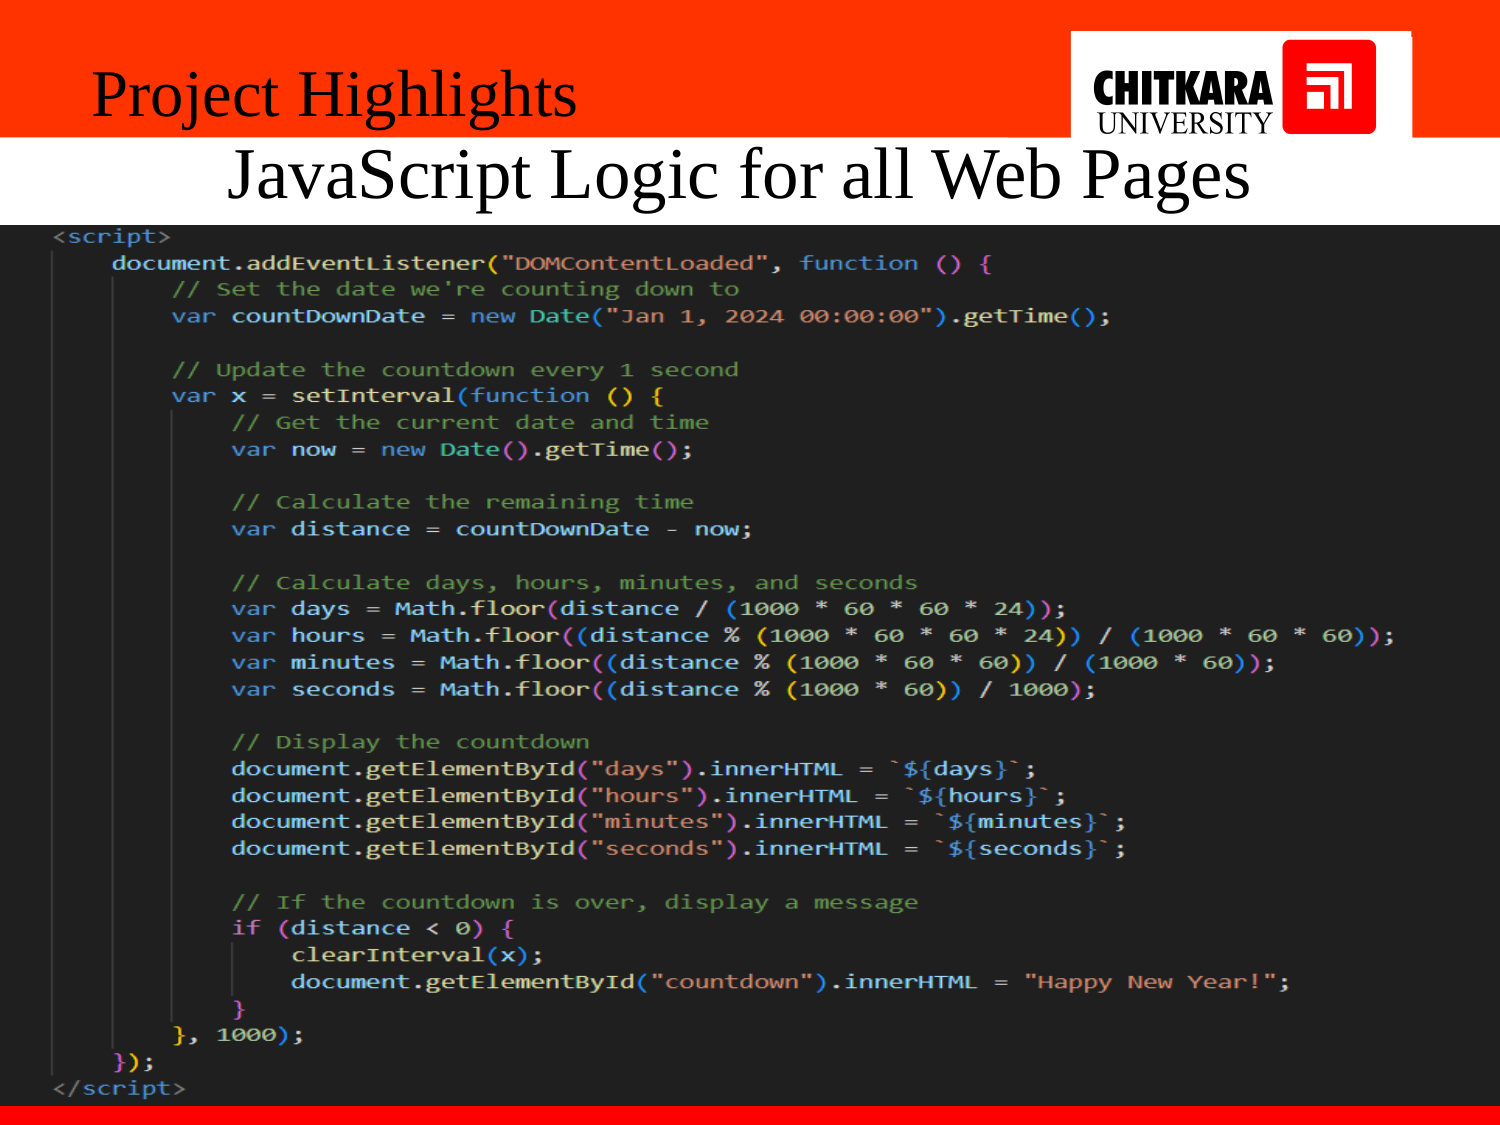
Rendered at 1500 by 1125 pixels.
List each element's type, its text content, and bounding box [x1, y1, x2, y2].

text_box JavaScript Logic for all Web Pages [72, 118, 1408, 221]
picture [1074, 37, 1391, 118]
picture [0, 225, 1500, 1107]
text_box Project Highlights [76, 42, 609, 118]
